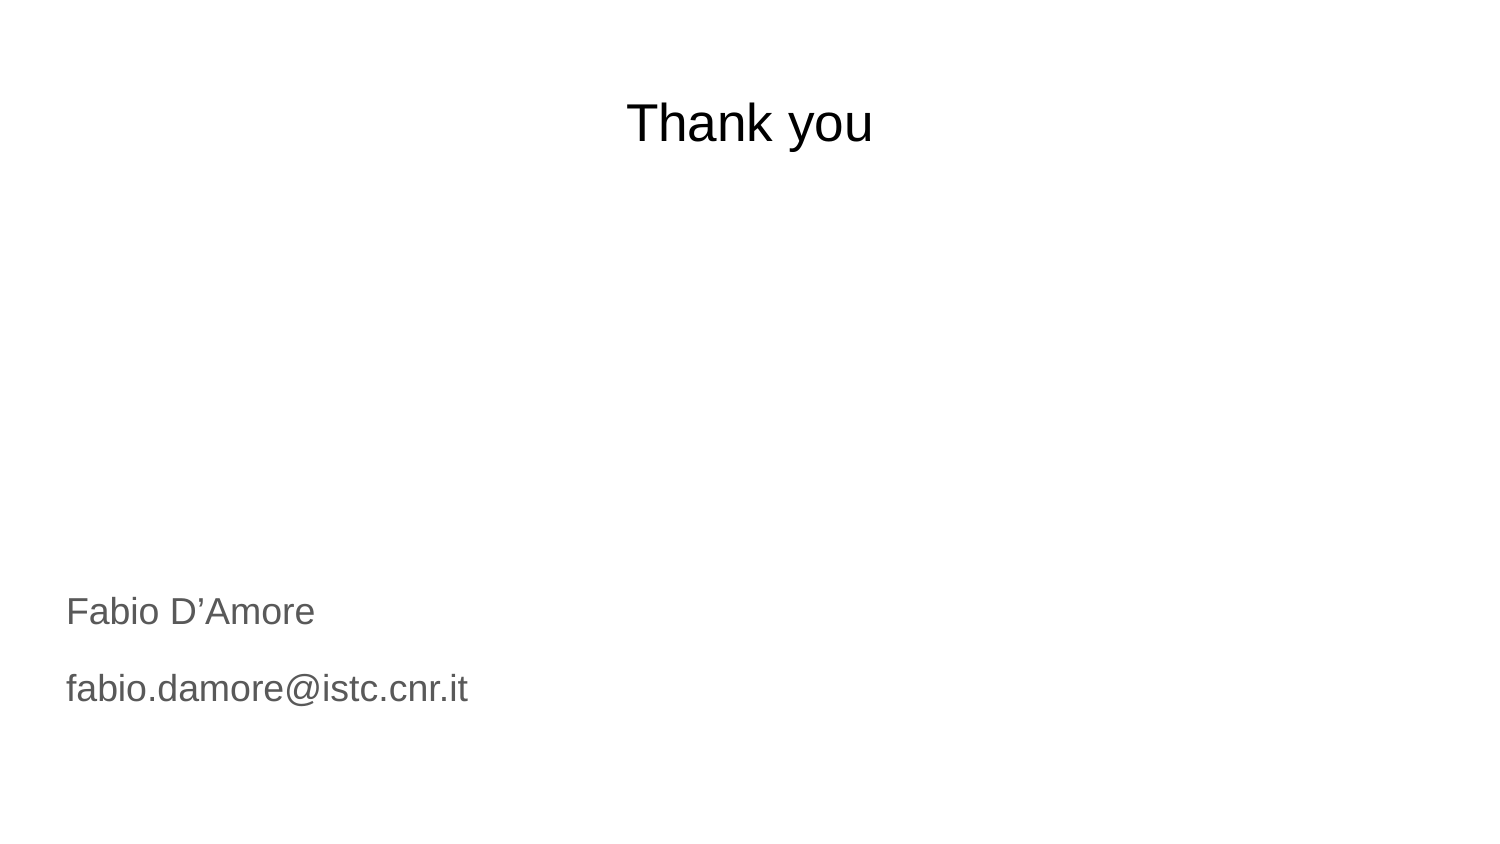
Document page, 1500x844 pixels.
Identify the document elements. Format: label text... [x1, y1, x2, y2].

title Thank you [51, 72, 1449, 167]
list Fabio D’Amore fabio.damore@istc.cnr.it [51, 189, 1449, 750]
